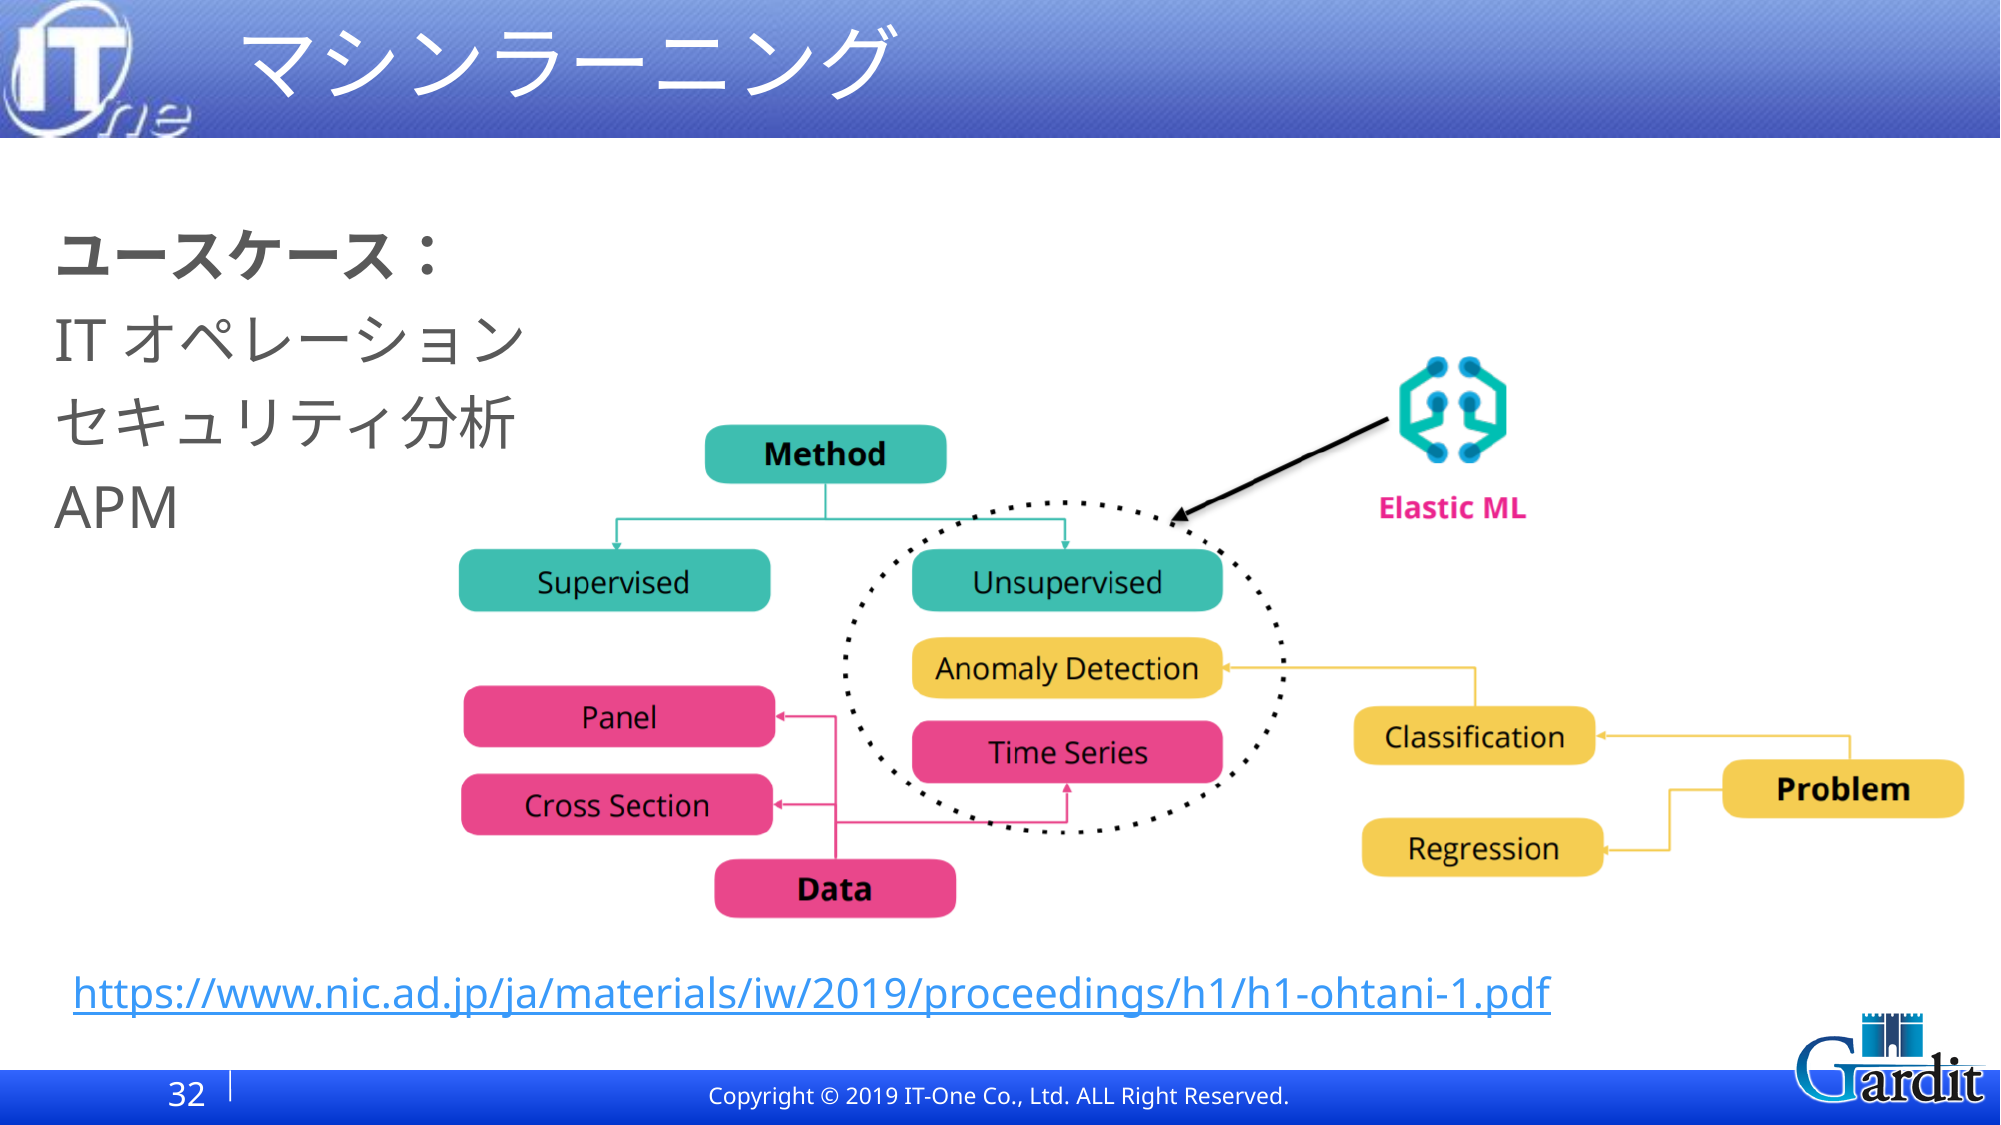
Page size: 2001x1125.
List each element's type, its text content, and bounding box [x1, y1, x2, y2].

picture [1808, 1072, 1844, 1097]
title マシンラーニング [220, 8, 1921, 127]
picture [1793, 1010, 1989, 1105]
picture [443, 310, 1969, 928]
text_box ユースケース： ITオペレーション セキュリティ分析 APM [39, 219, 723, 744]
slide_number 32 [0, 1071, 221, 1120]
picture [0, 0, 2000, 138]
text_box https://www.nic.ad.jp/ja/materials/iw/2019/proceedings/h1/h1-ohtani-1.pdf [57, 959, 1943, 1072]
